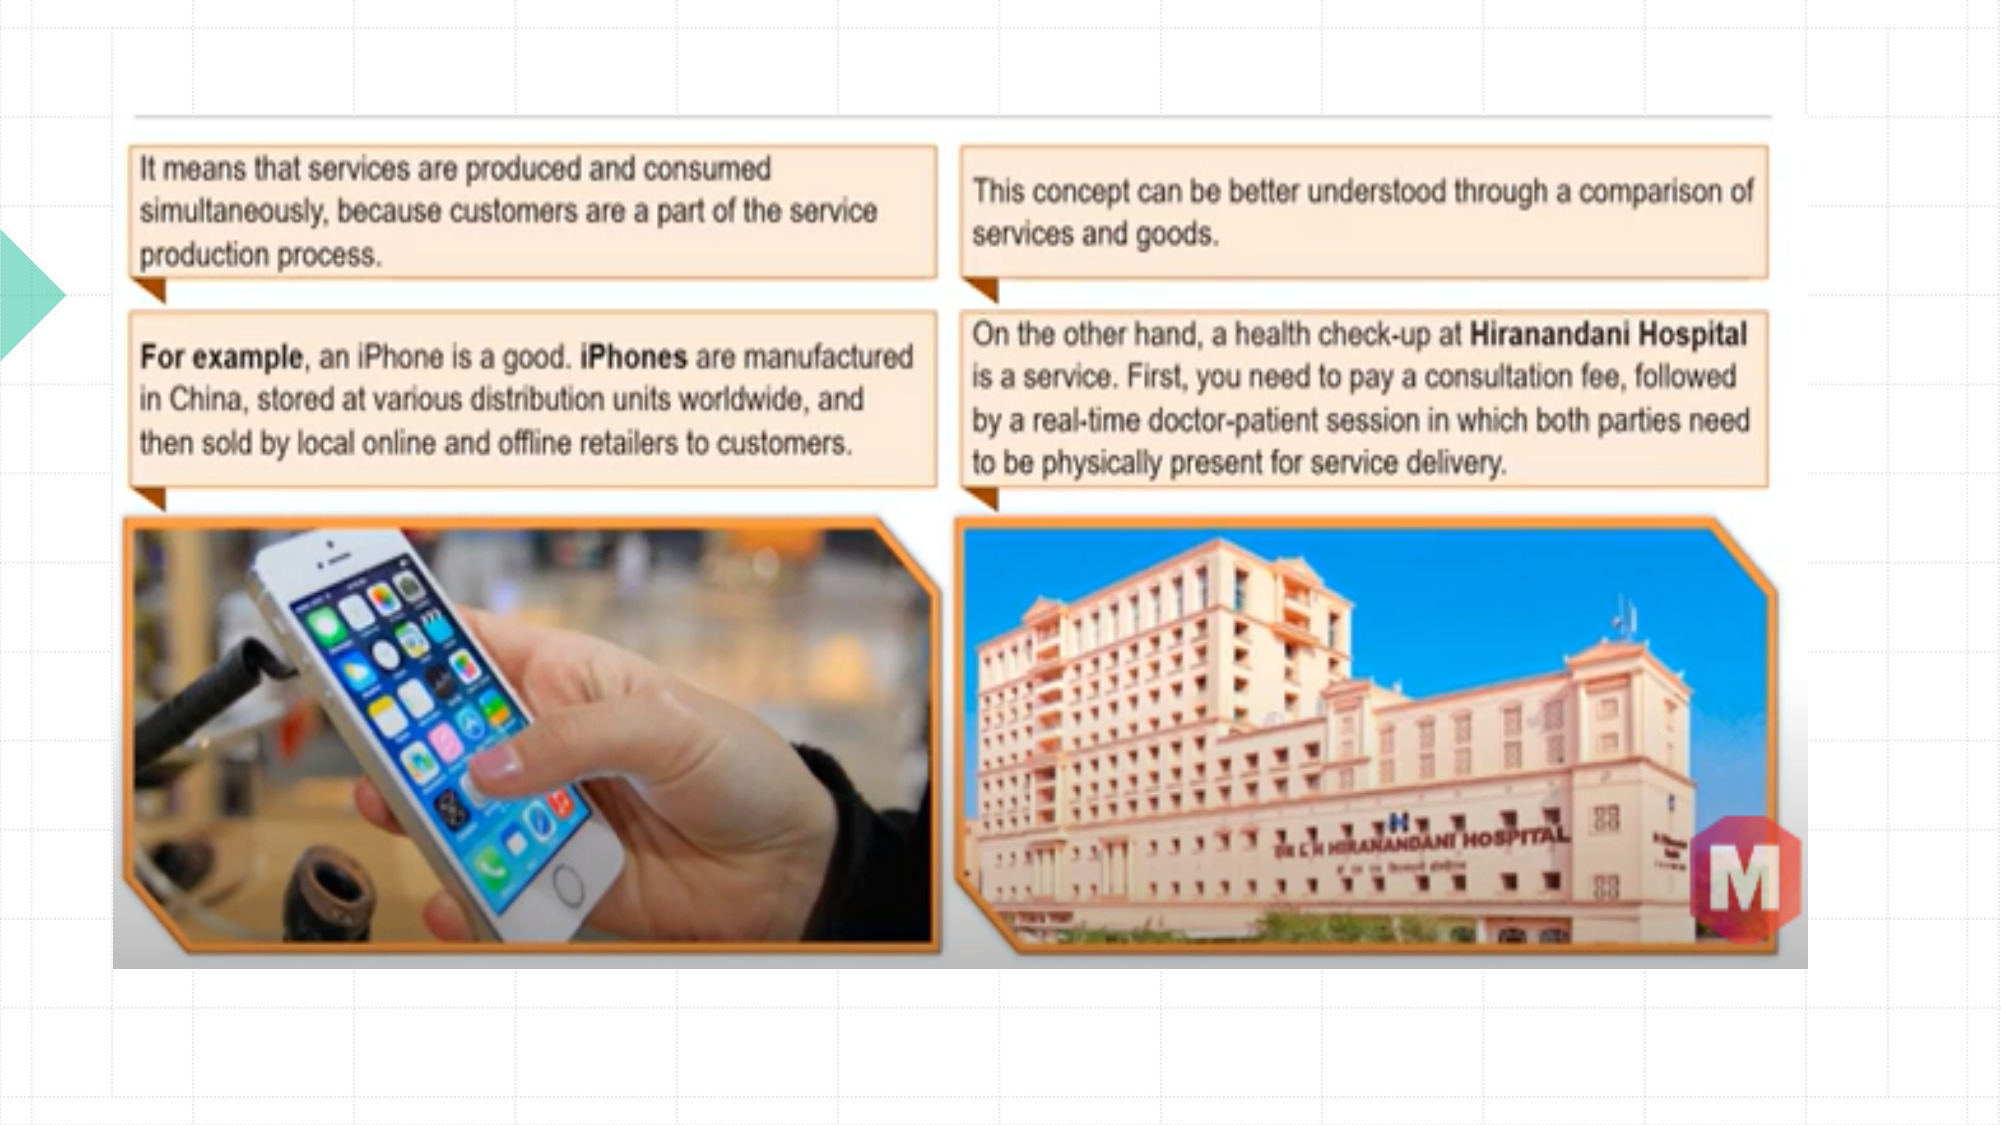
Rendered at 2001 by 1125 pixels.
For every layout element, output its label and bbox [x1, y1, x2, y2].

picture [113, 113, 1808, 969]
